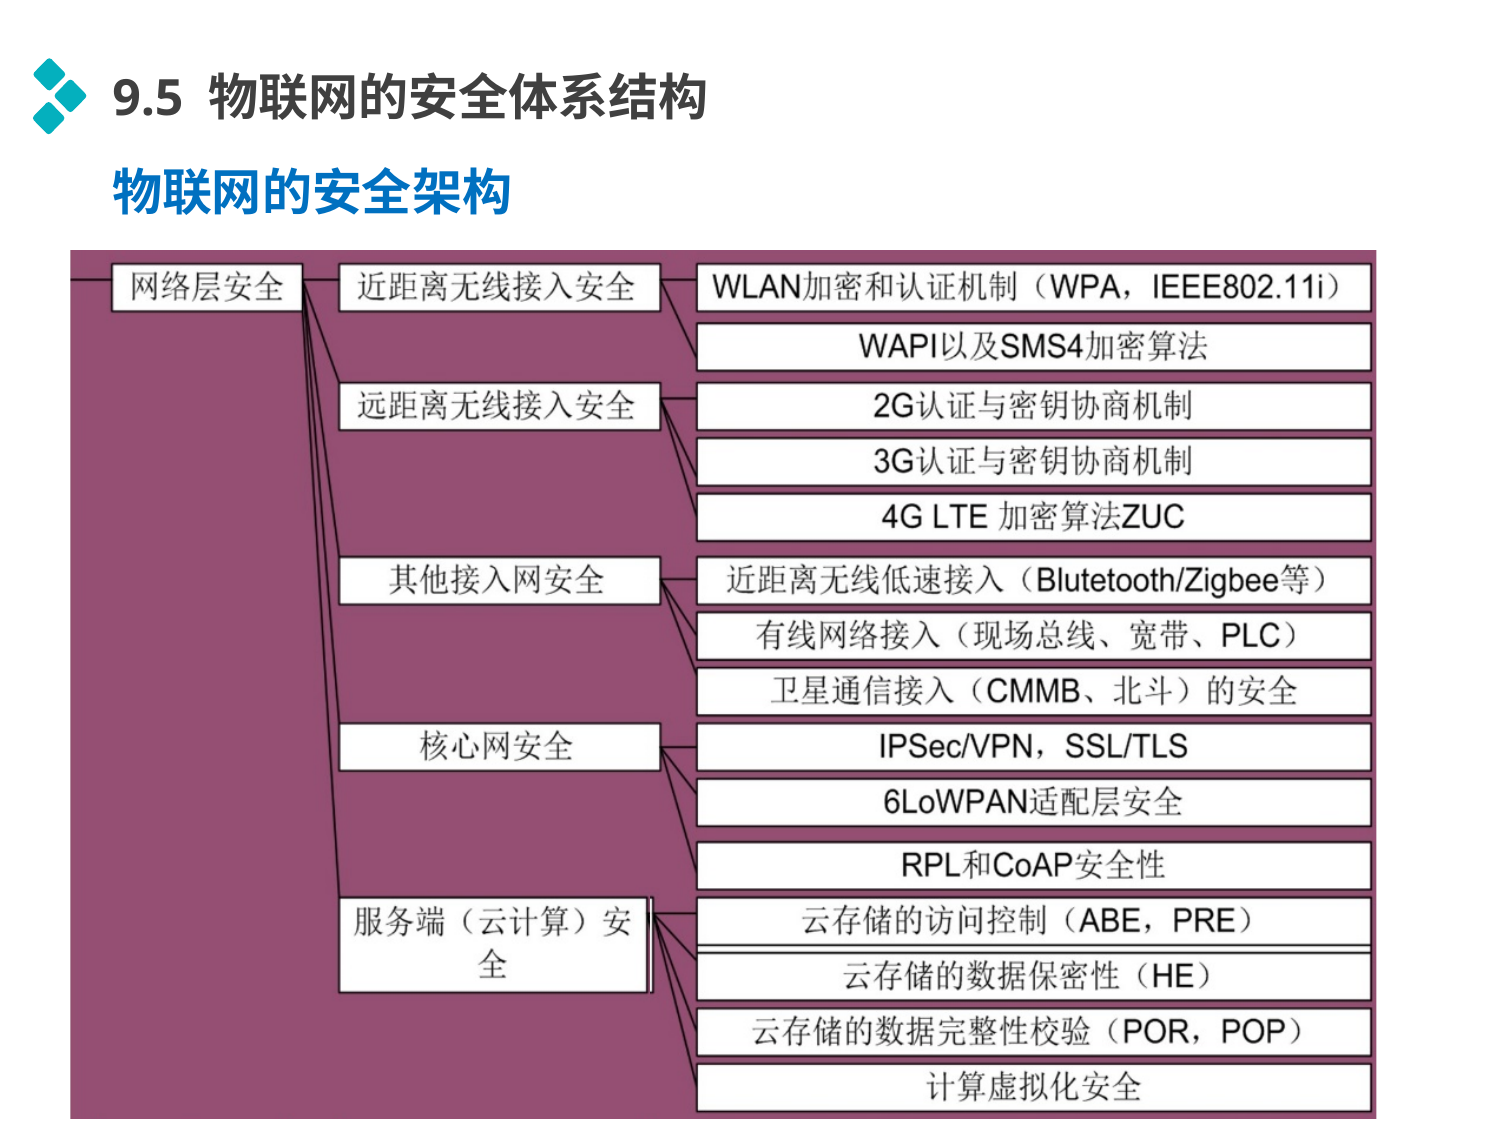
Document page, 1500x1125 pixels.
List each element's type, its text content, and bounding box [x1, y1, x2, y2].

picture [70, 250, 1377, 1119]
text_box 物联网的安全架构 [100, 155, 533, 227]
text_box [32, 57, 743, 135]
